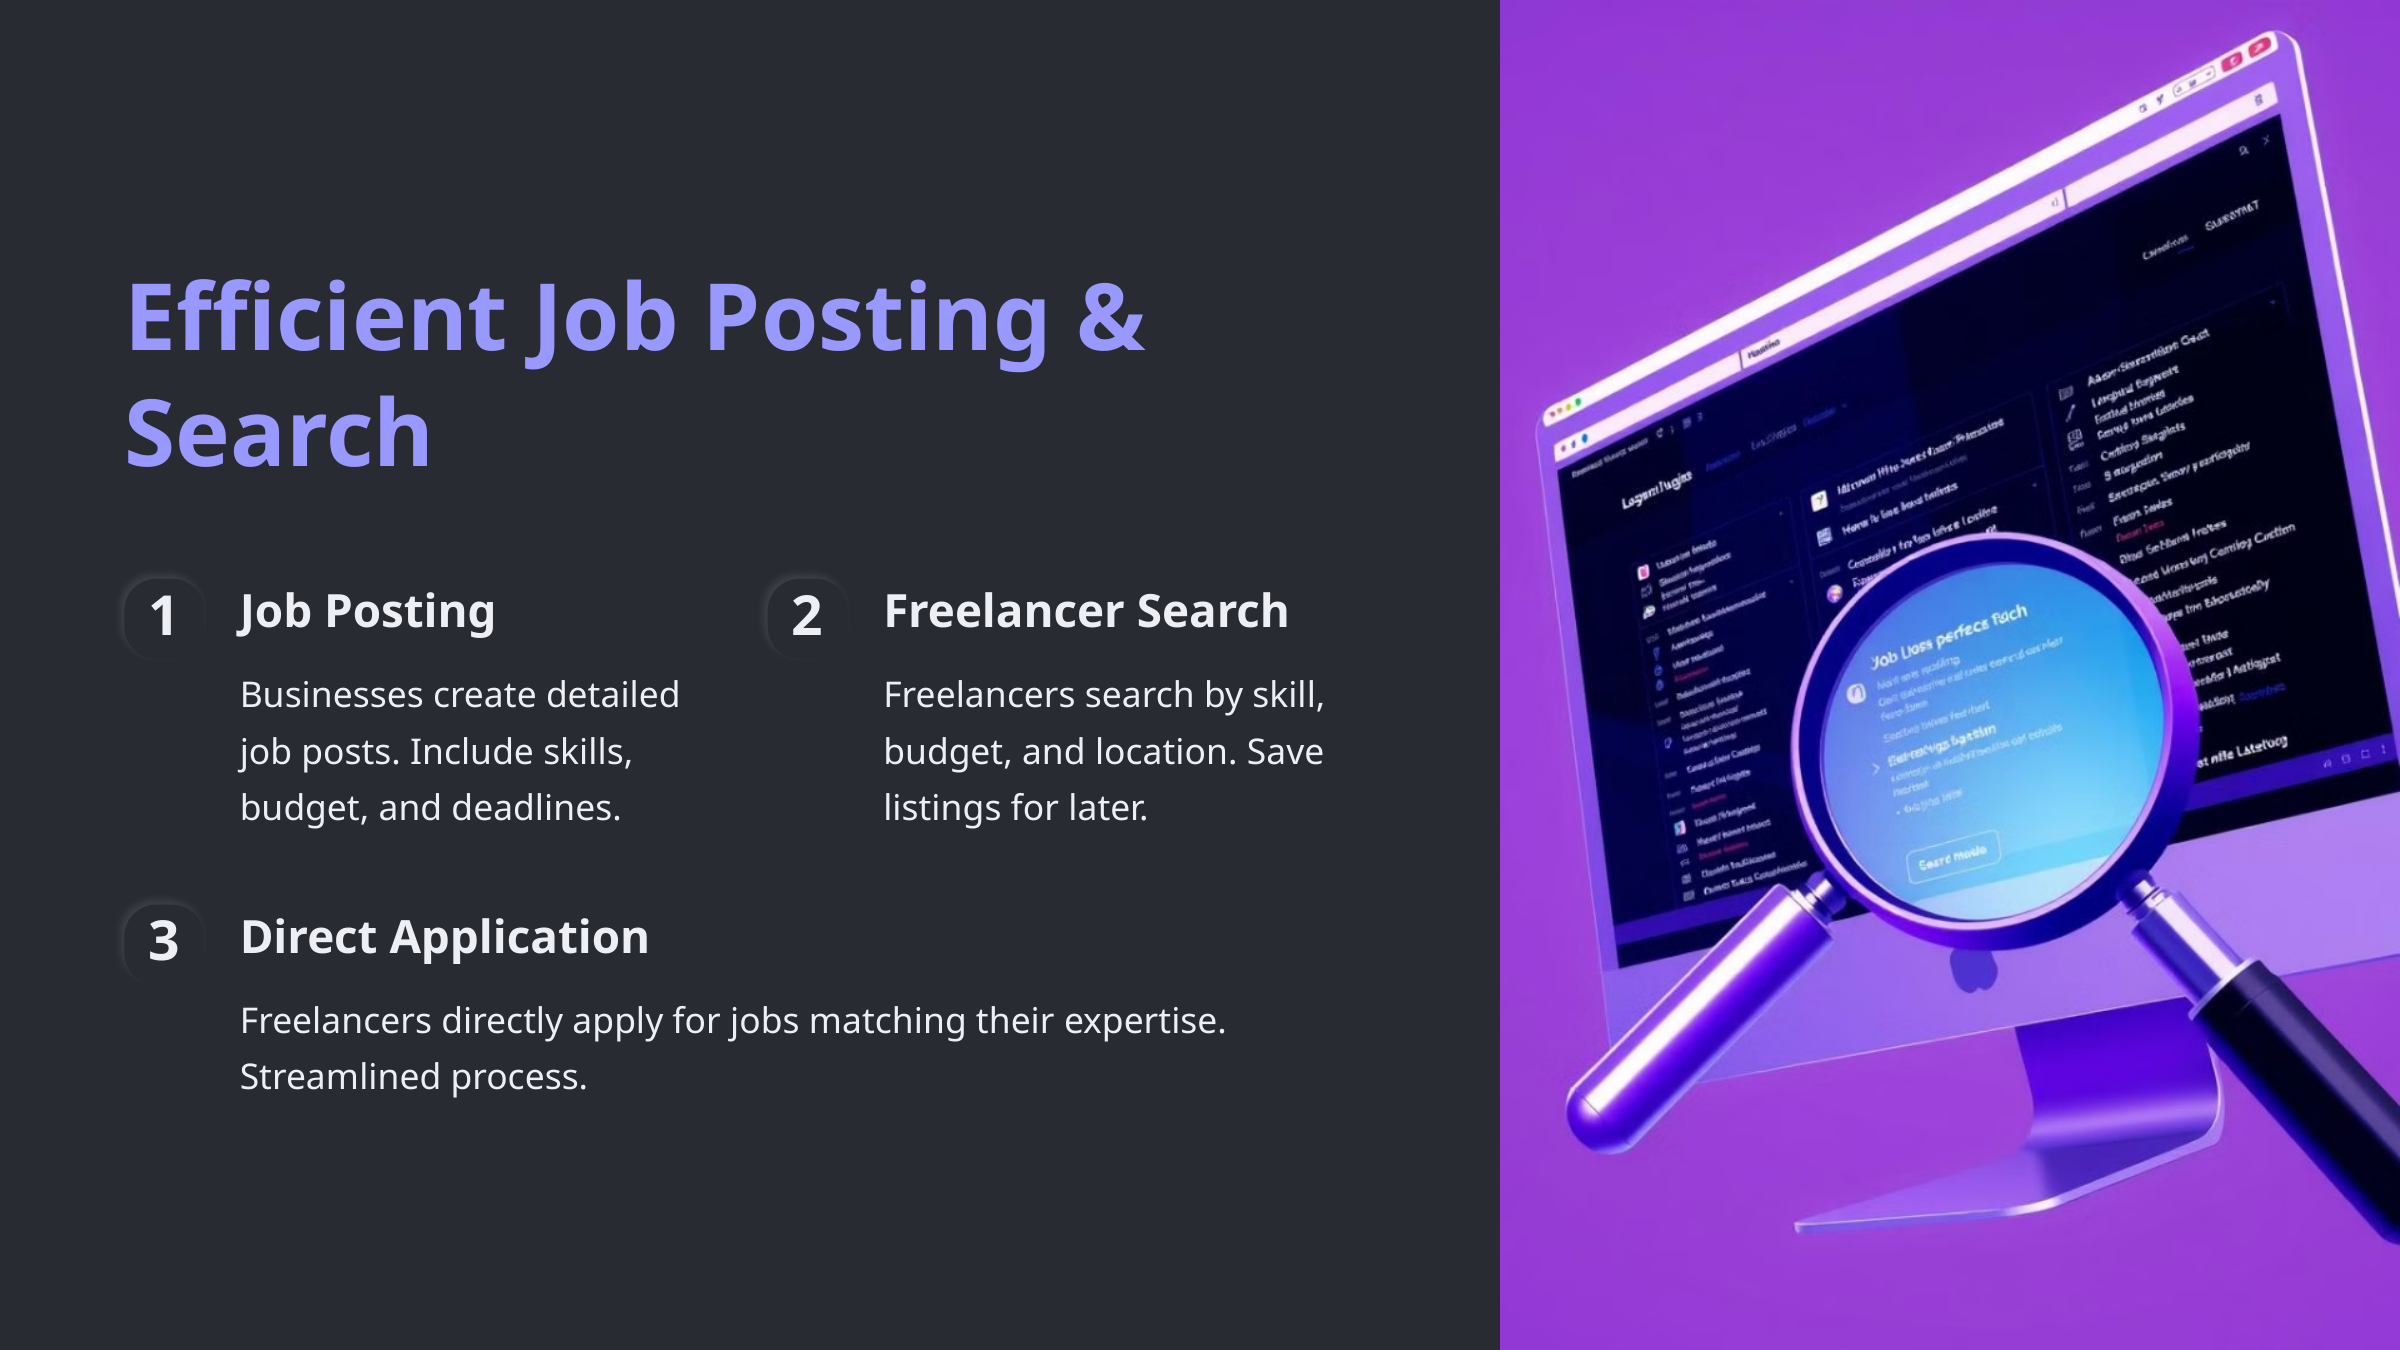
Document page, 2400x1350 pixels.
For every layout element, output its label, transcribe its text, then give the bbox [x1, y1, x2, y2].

text_box Efficient Job Posting & Search [124, 251, 1376, 486]
text_box [124, 578, 205, 659]
text_box [124, 904, 205, 985]
text_box 3 [149, 916, 180, 973]
picture [1499, 0, 2400, 1350]
text_box Businesses create detailed job posts. Include skills, budget, and deadlines. [239, 658, 733, 830]
text_box 2 [791, 590, 824, 647]
text_box Freelancers directly apply for jobs matching their expertise. Streamlined process. [239, 984, 1376, 1099]
text_box 1 [154, 590, 175, 647]
text_box Freelancers search by skill, budget, and location. Save listings for later. [883, 658, 1376, 830]
text_box Direct Application [239, 904, 708, 964]
text_box Freelancer Search [883, 578, 1351, 638]
text_box Job Posting [239, 578, 708, 638]
text_box [767, 578, 848, 659]
